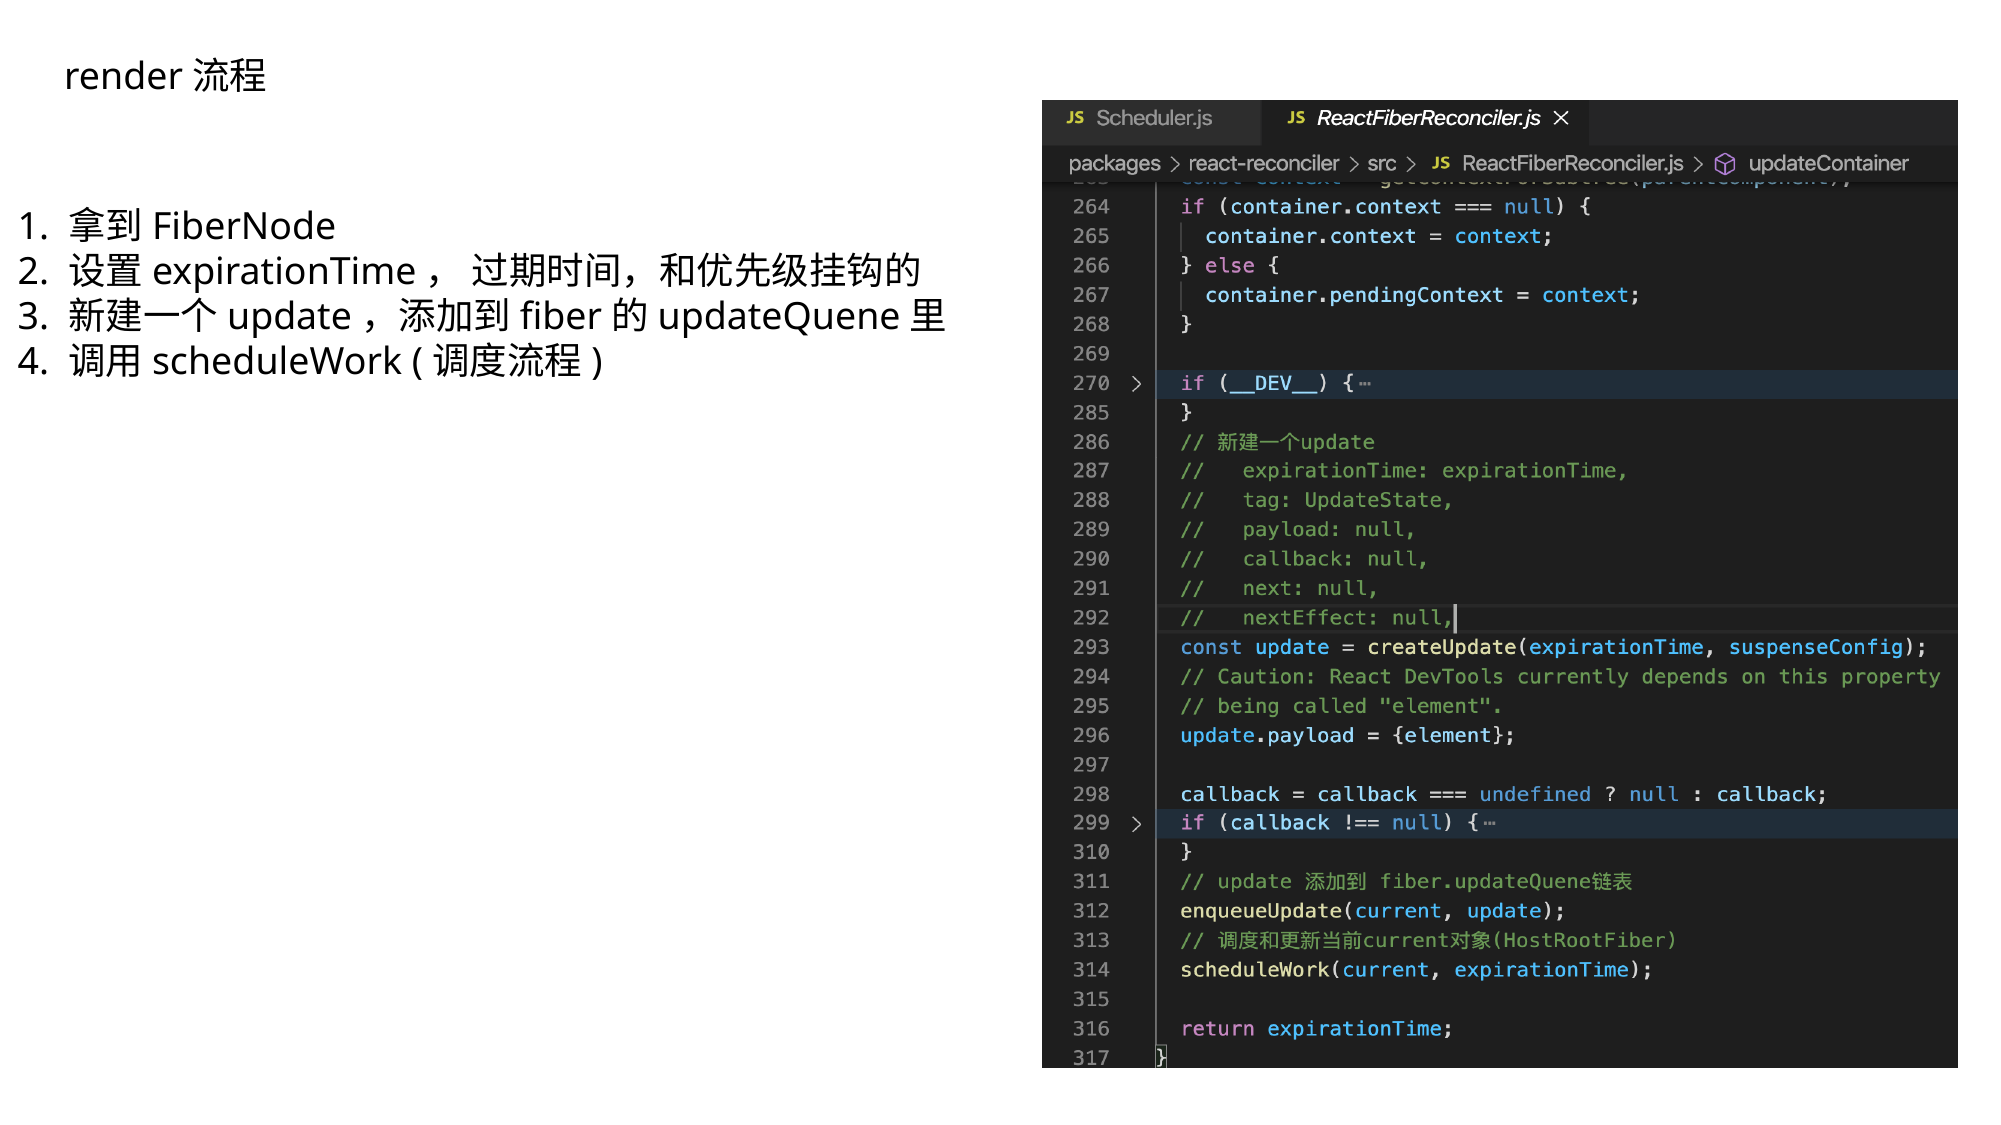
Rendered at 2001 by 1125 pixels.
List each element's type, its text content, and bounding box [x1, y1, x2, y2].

picture [1042, 100, 1958, 1068]
text_box 1. 拿到FiberNode 2. 设置expirationTime， 过期时间，和优先级挂钩的 3. 新建一个update，添加到fiber的updateQuene里 4. 调用scheduleWork (调度流程) [3, 194, 963, 390]
text_box render流程 [49, 44, 282, 105]
